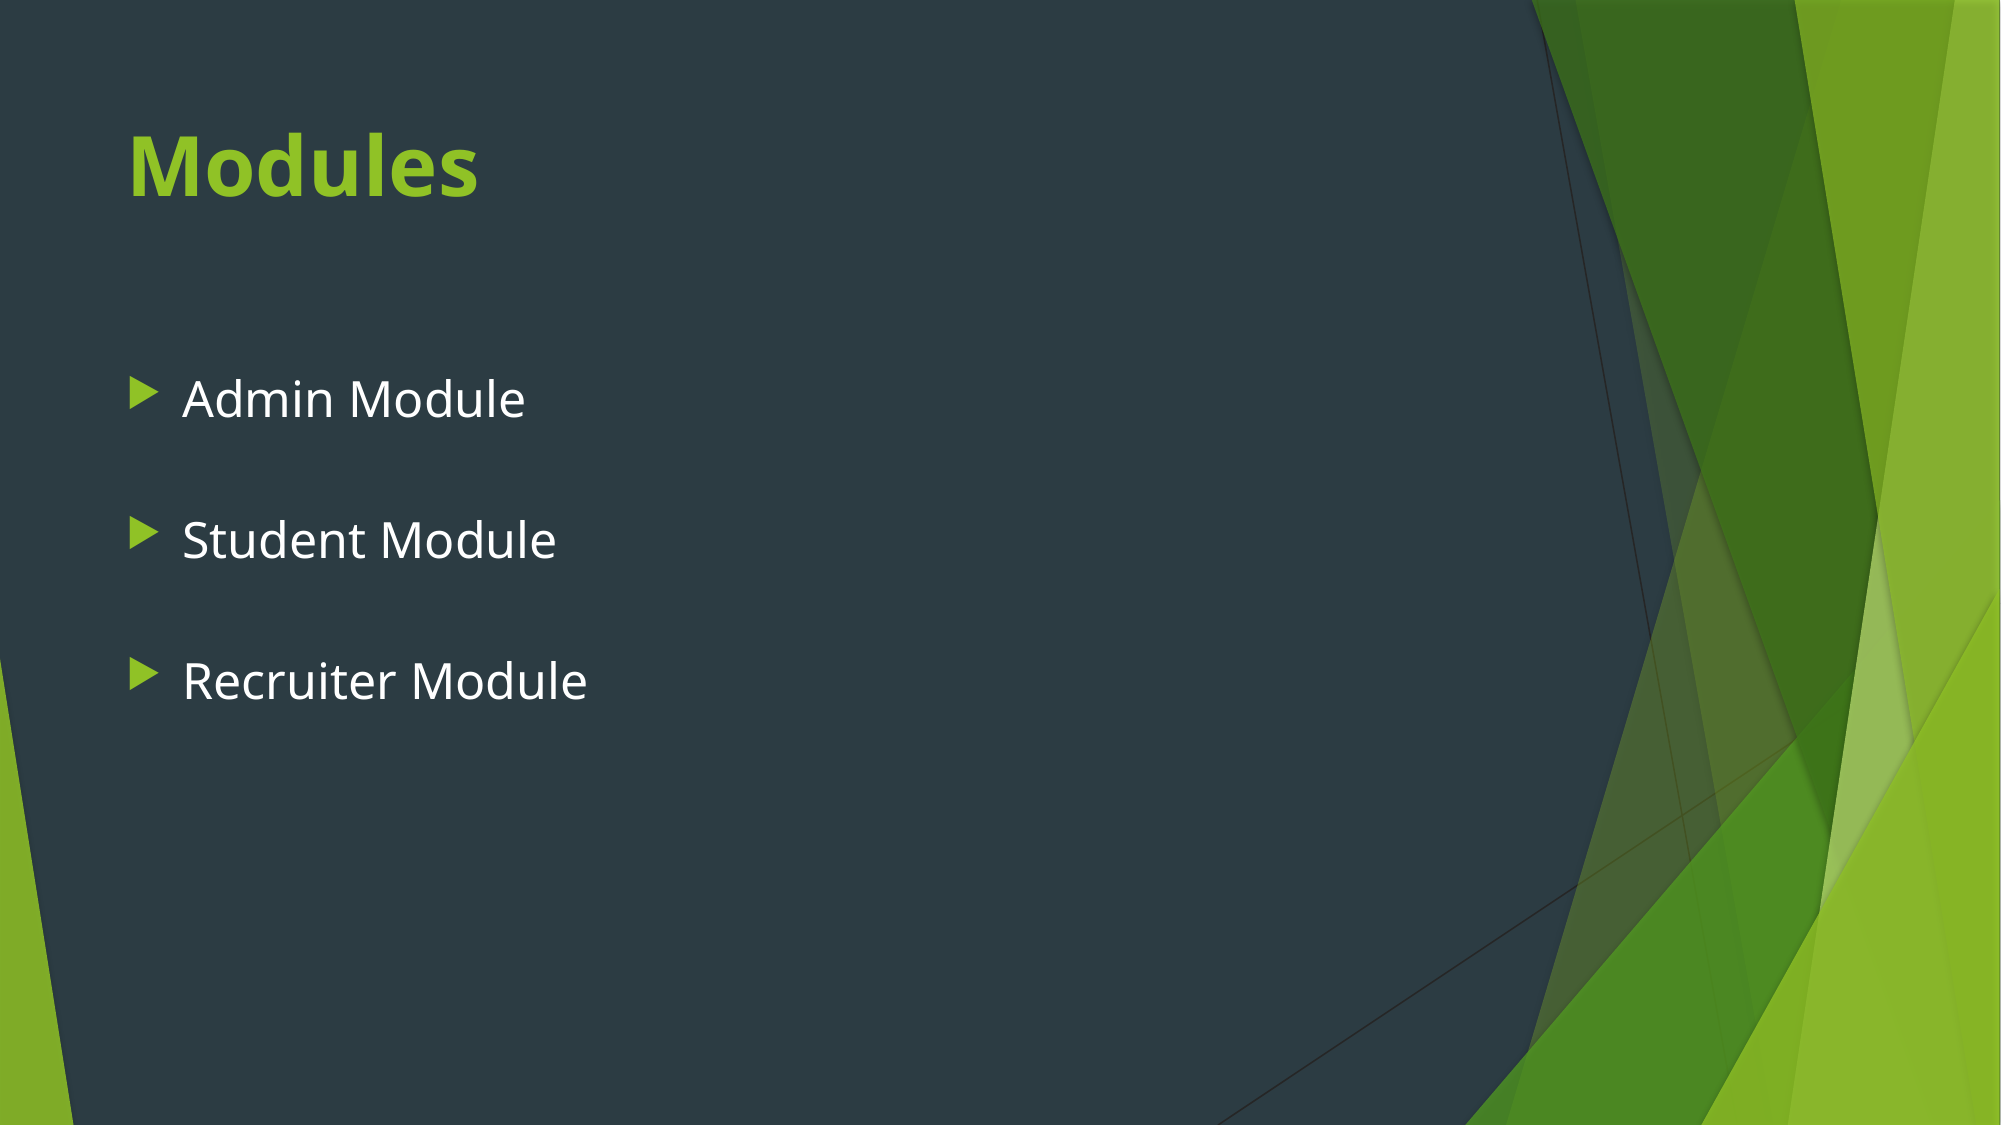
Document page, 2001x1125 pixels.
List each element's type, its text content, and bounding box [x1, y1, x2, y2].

title Modules [111, 105, 1522, 263]
list Admin Module Student Module Recruiter Module [111, 299, 1522, 992]
